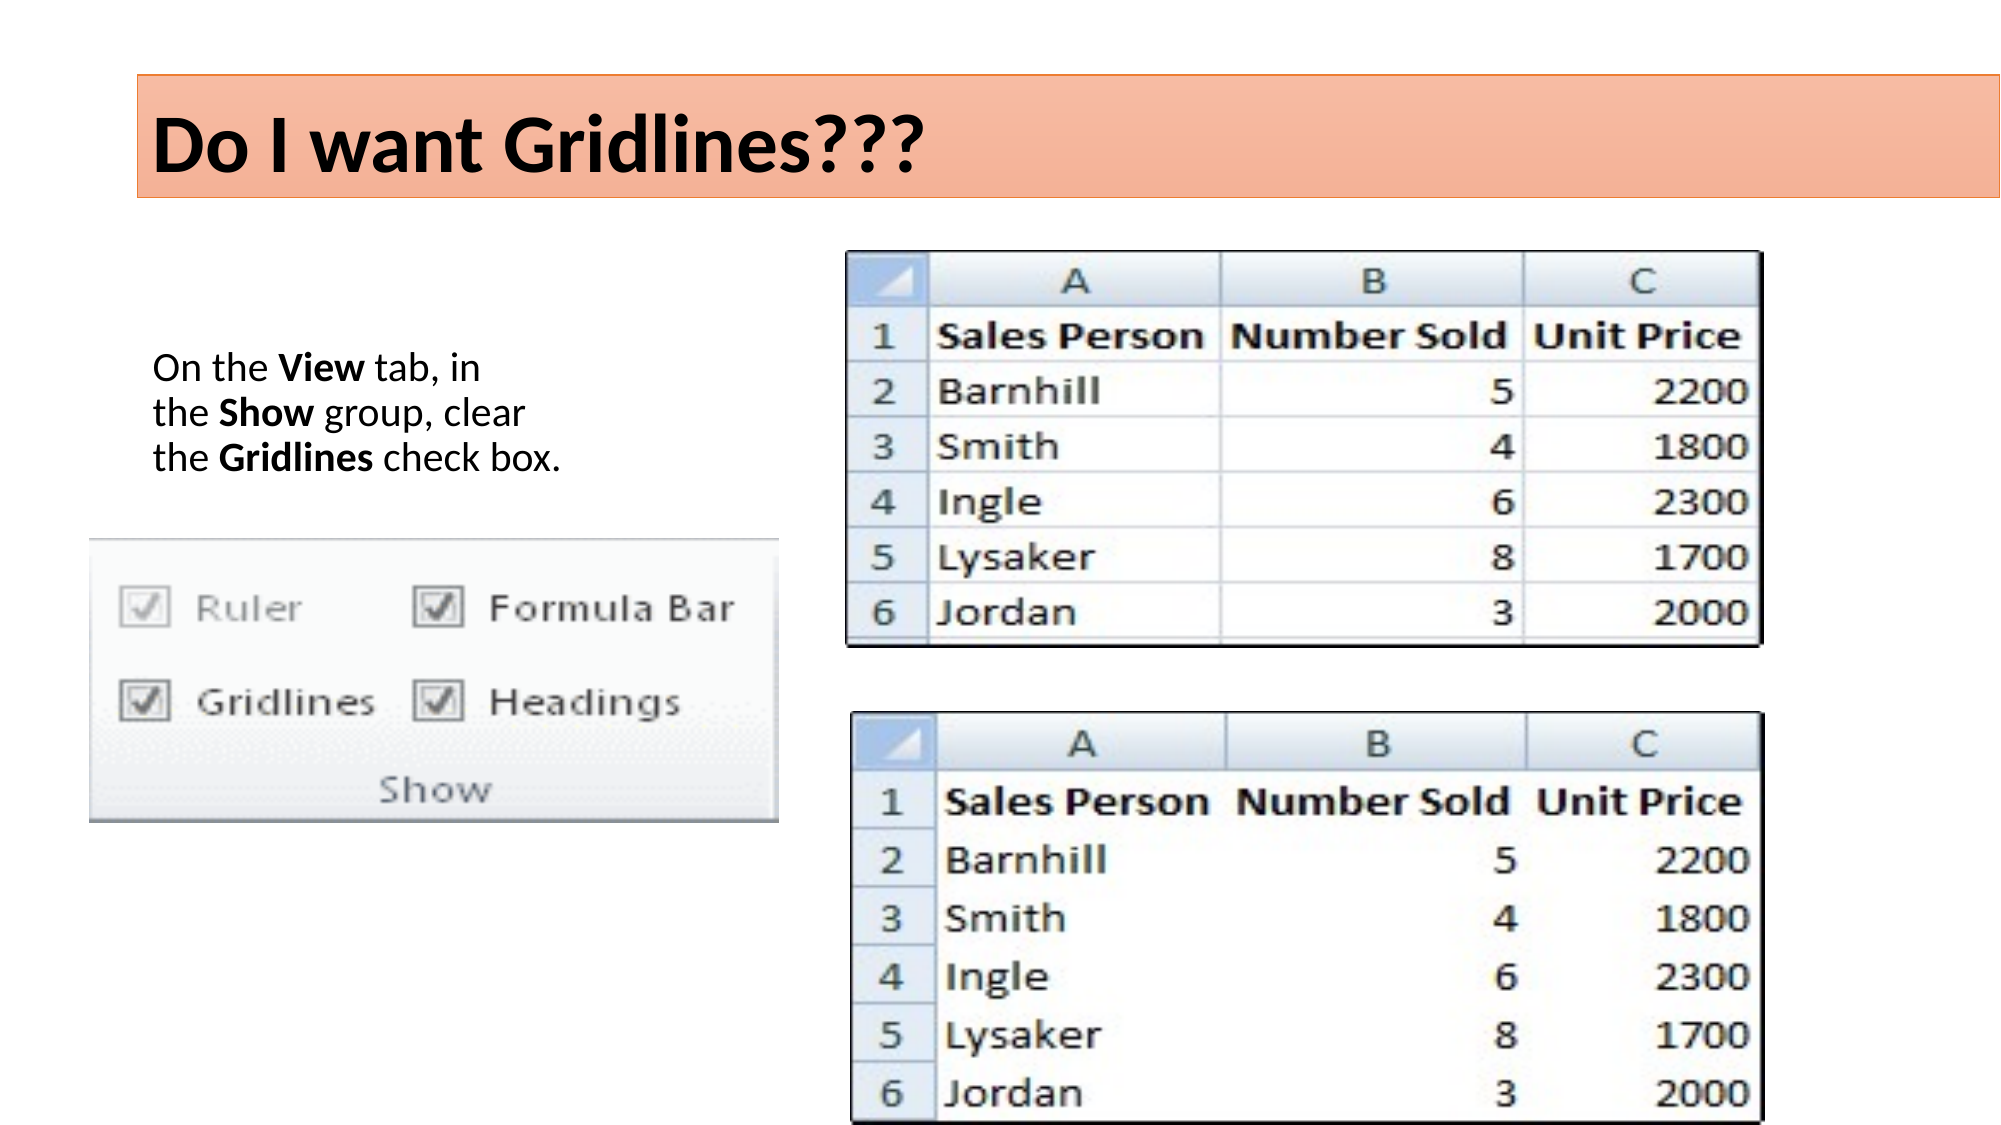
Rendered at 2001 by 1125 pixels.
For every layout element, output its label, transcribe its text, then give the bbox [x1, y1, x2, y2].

title Do I want Gridlines??? [137, 74, 2000, 198]
list On the View tab, in the Show group, clear the Gridlines check box. [137, 337, 783, 963]
picture [89, 538, 779, 823]
picture [845, 250, 1863, 1125]
